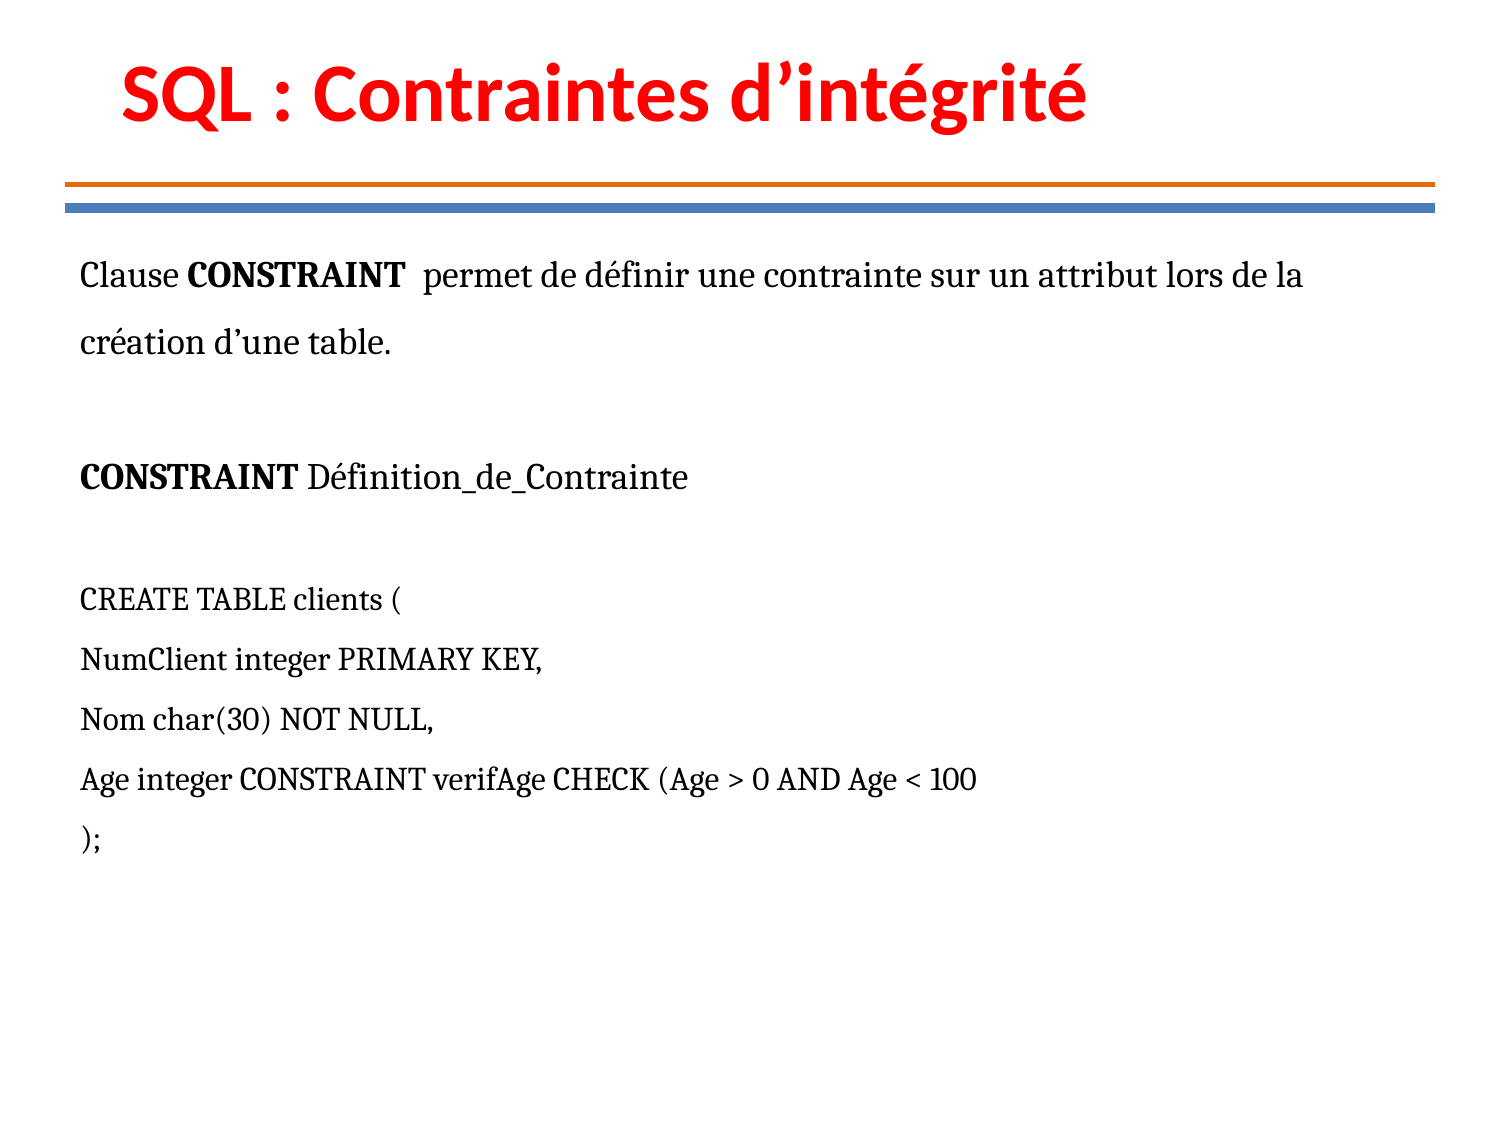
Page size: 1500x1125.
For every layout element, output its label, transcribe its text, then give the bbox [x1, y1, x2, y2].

text_box SQL : Contraintes d’intégrité [87, 30, 1435, 146]
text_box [64, 184, 1436, 209]
text_box Clause CONSTRAINT permet de définir une contrainte sur un attribut lors de la création d’une table. CONSTRAINT Définition_de_Contrainte CREATE TABLE clients ( NumClient integer PRIMARY KEY, Nom char(30) NOT NULL, Age integer CONSTRAINT verifAge CHECK (Age > 0 AND Age < 100 ); [64, 219, 1436, 932]
